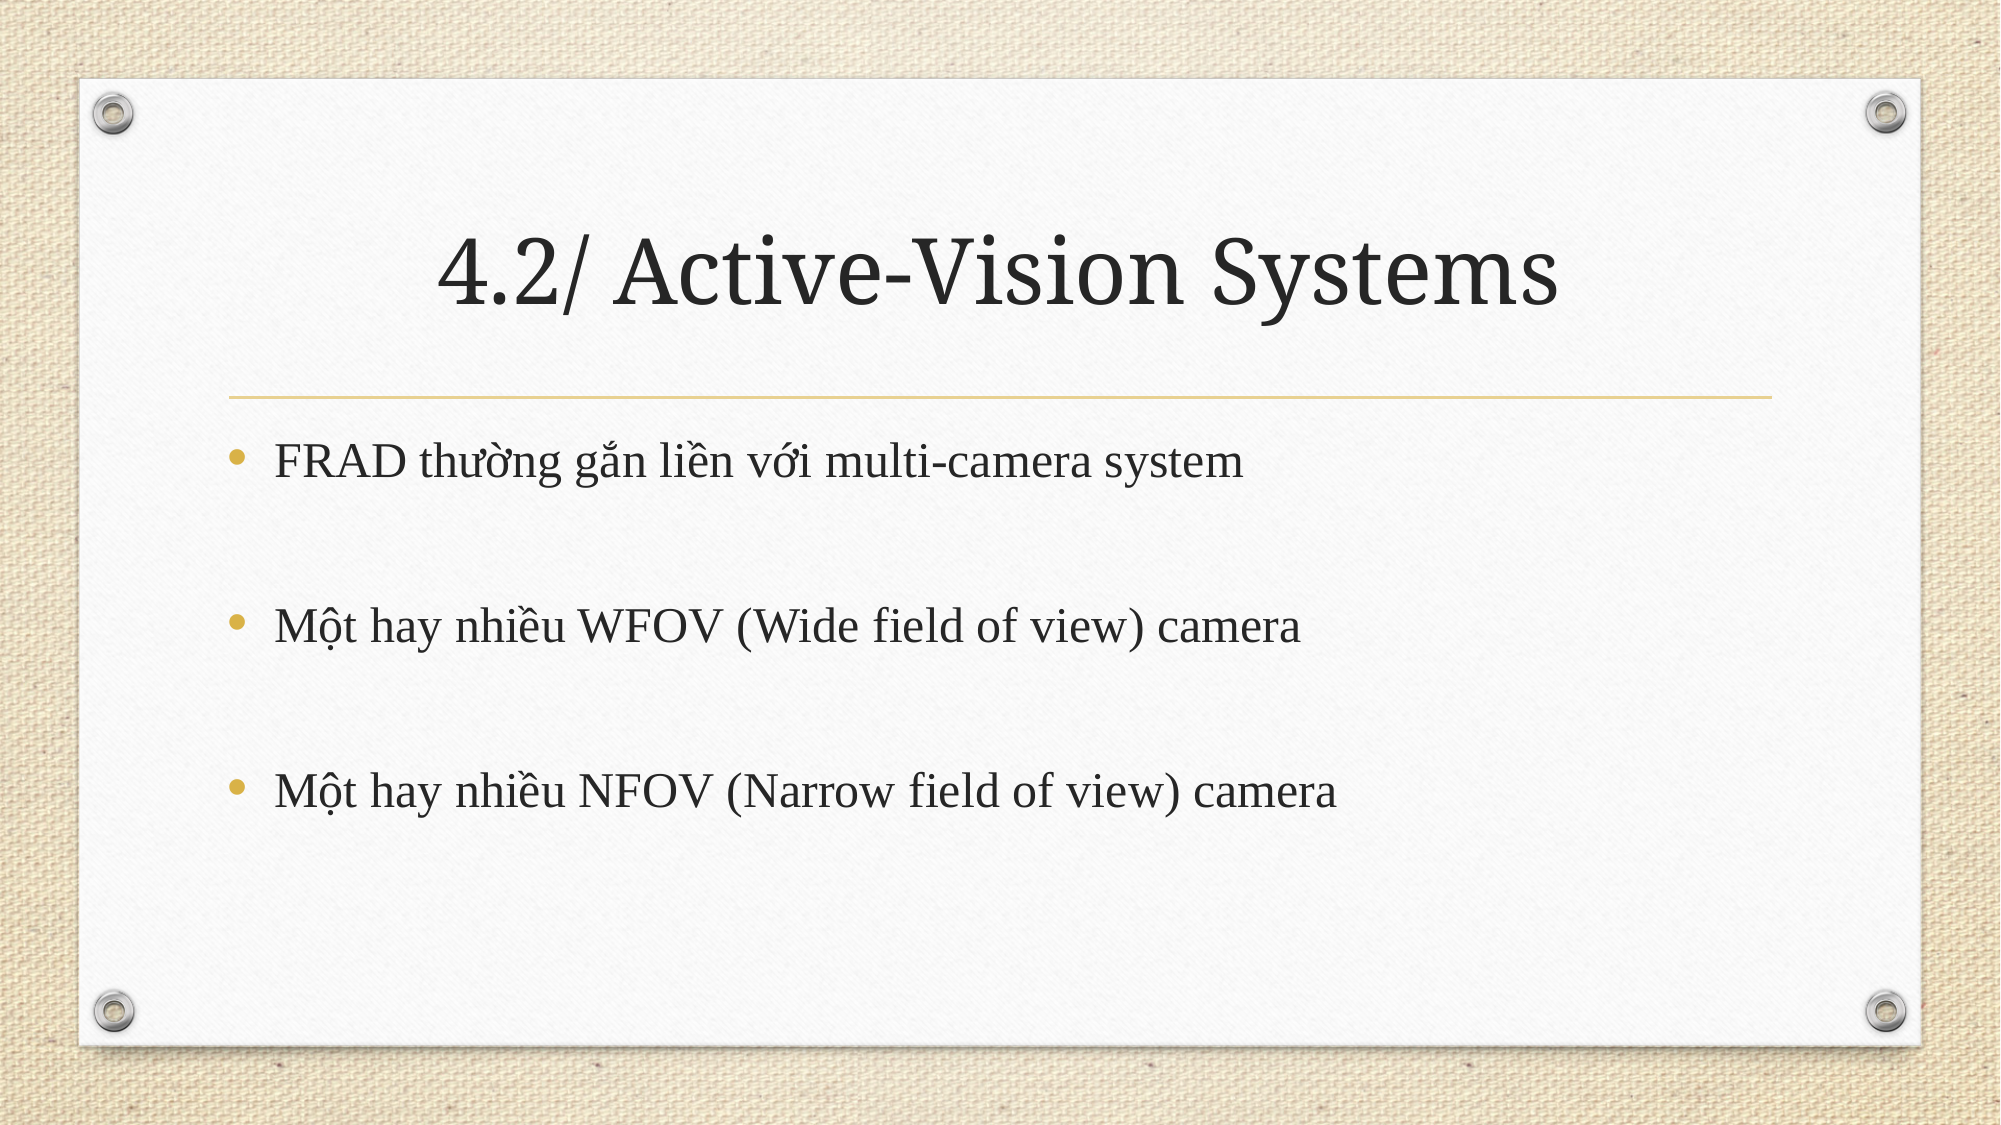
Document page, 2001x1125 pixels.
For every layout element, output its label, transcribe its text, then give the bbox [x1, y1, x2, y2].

title 4.2/ Active-Vision Systems [212, 161, 1788, 375]
picture [0, 0, 2001, 1125]
list FRAD thường gắn liền với multi-camera system Một hay nhiều WFOV (Wide field of view) camera Một hay nhiều NFOV (Narrow field of view) camera [212, 419, 1788, 964]
